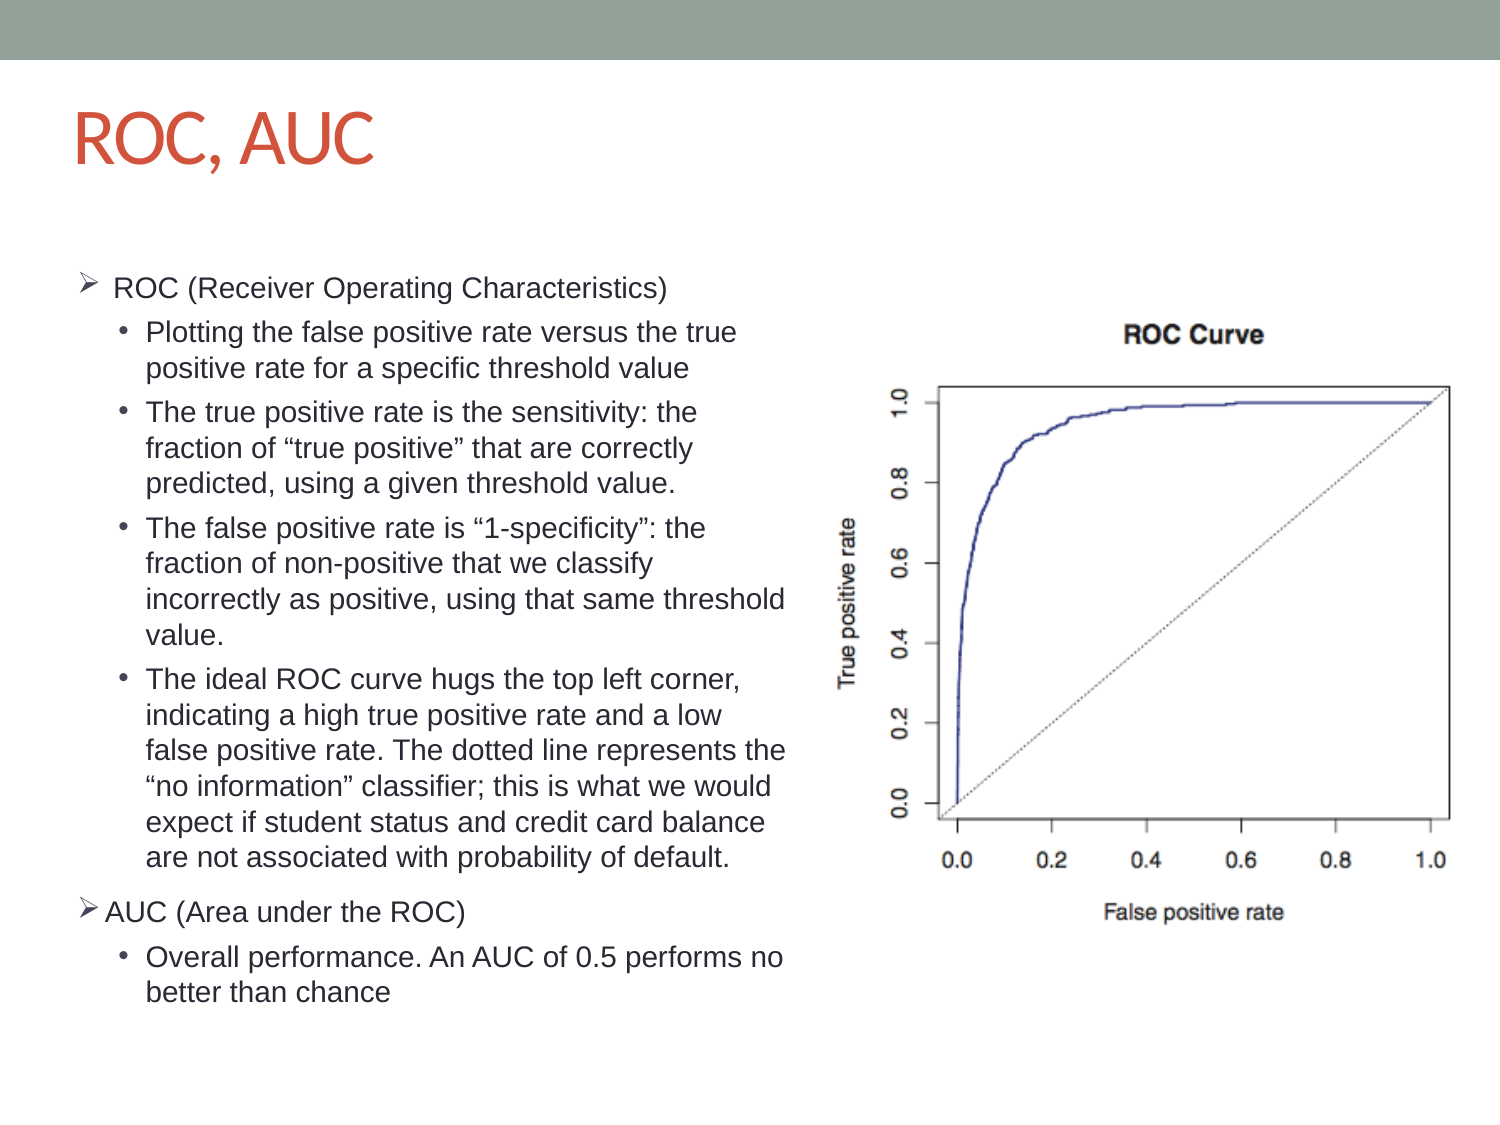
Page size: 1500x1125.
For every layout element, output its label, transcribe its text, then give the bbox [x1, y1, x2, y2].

picture [816, 304, 1500, 938]
title ROC, AUC [57, 76, 1159, 247]
text_box ROC (Receiver Operating Characteristics) Plotting the false positive rate versus the true positive rate for a specific threshold value The true positive rate is the sensitivity: the fraction of “true positive” that are correctly predicted, using a given threshold value. The false positive rate is “1-specificity”: the fraction of non-positive that we classify incorrectly as positive, using that same threshold value. The ideal ROC curve hugs the top left corner, indicating a high true positive rate and a low false positive rate. The dotted line represents the “no information” classifier; this is what we would expect if student status and credit card balance are not associated with probability of default. AUC (Area under the ROC) Overall performance. An AUC of 0.5 performs no better than chance [66, 259, 801, 1034]
